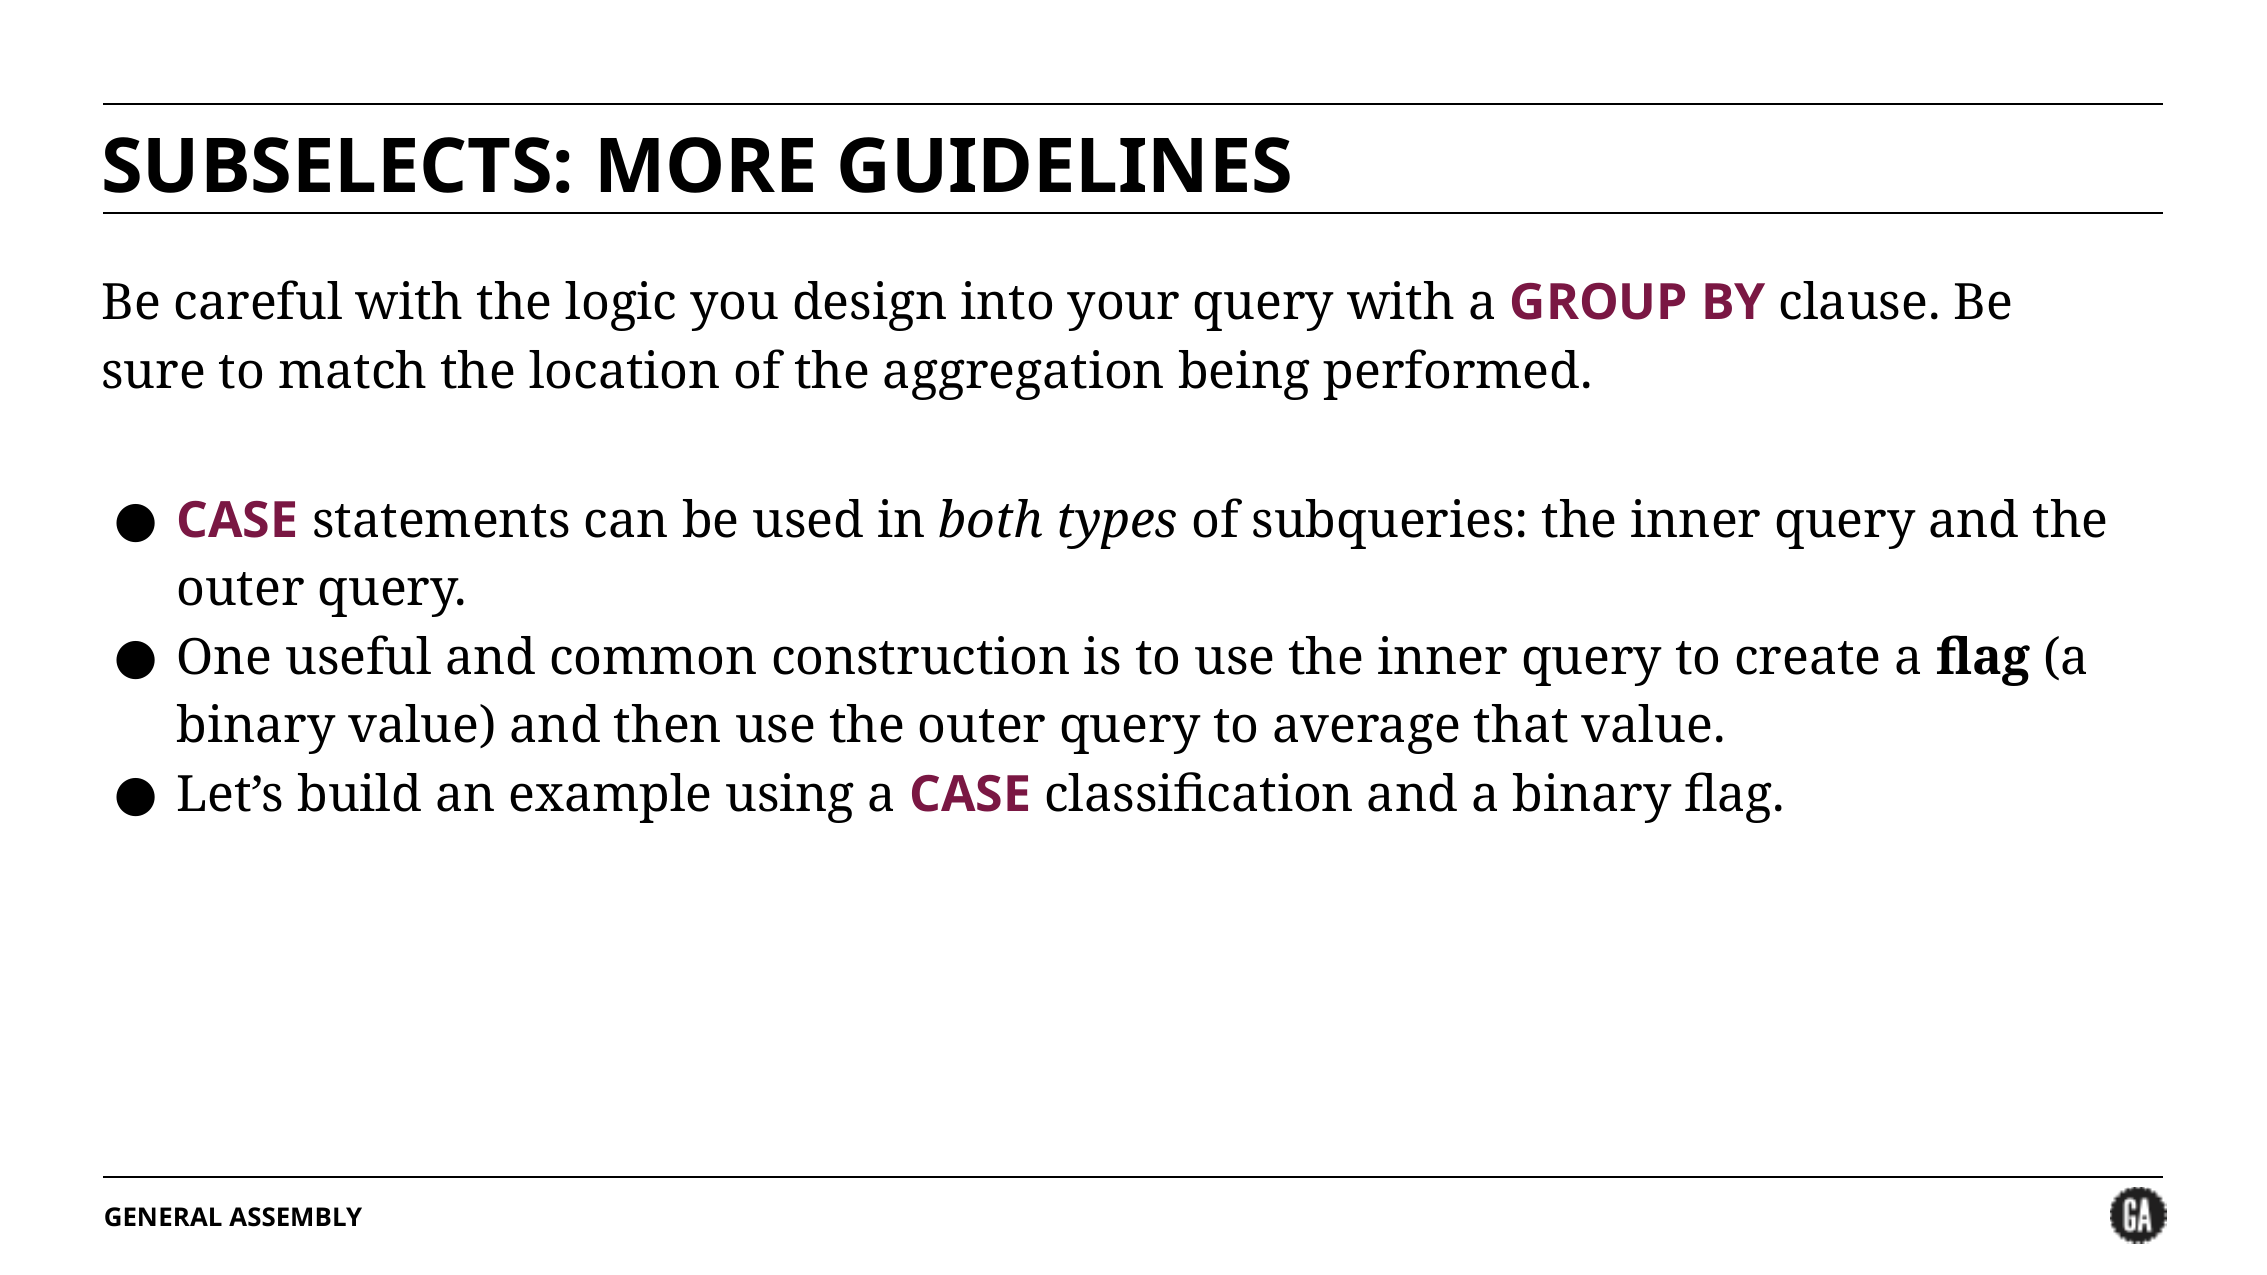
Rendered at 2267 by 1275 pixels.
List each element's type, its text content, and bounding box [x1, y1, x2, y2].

title SUBSELECTS: MORE GUIDELINES [86, 104, 2150, 233]
picture [2110, 1187, 2167, 1244]
list Be careful with the logic you design into your query with a GROUP BY clause. Be sure to match the location of the aggregation being performed. CASE statements can be used in both types of subqueries: the inner query and the outer query. One useful and common construction is to use the inner query to create a flag (a binary value) and then use the outer query to average that value. Let’s build an example using a CASE classification and a binary flag. [86, 253, 2150, 1125]
